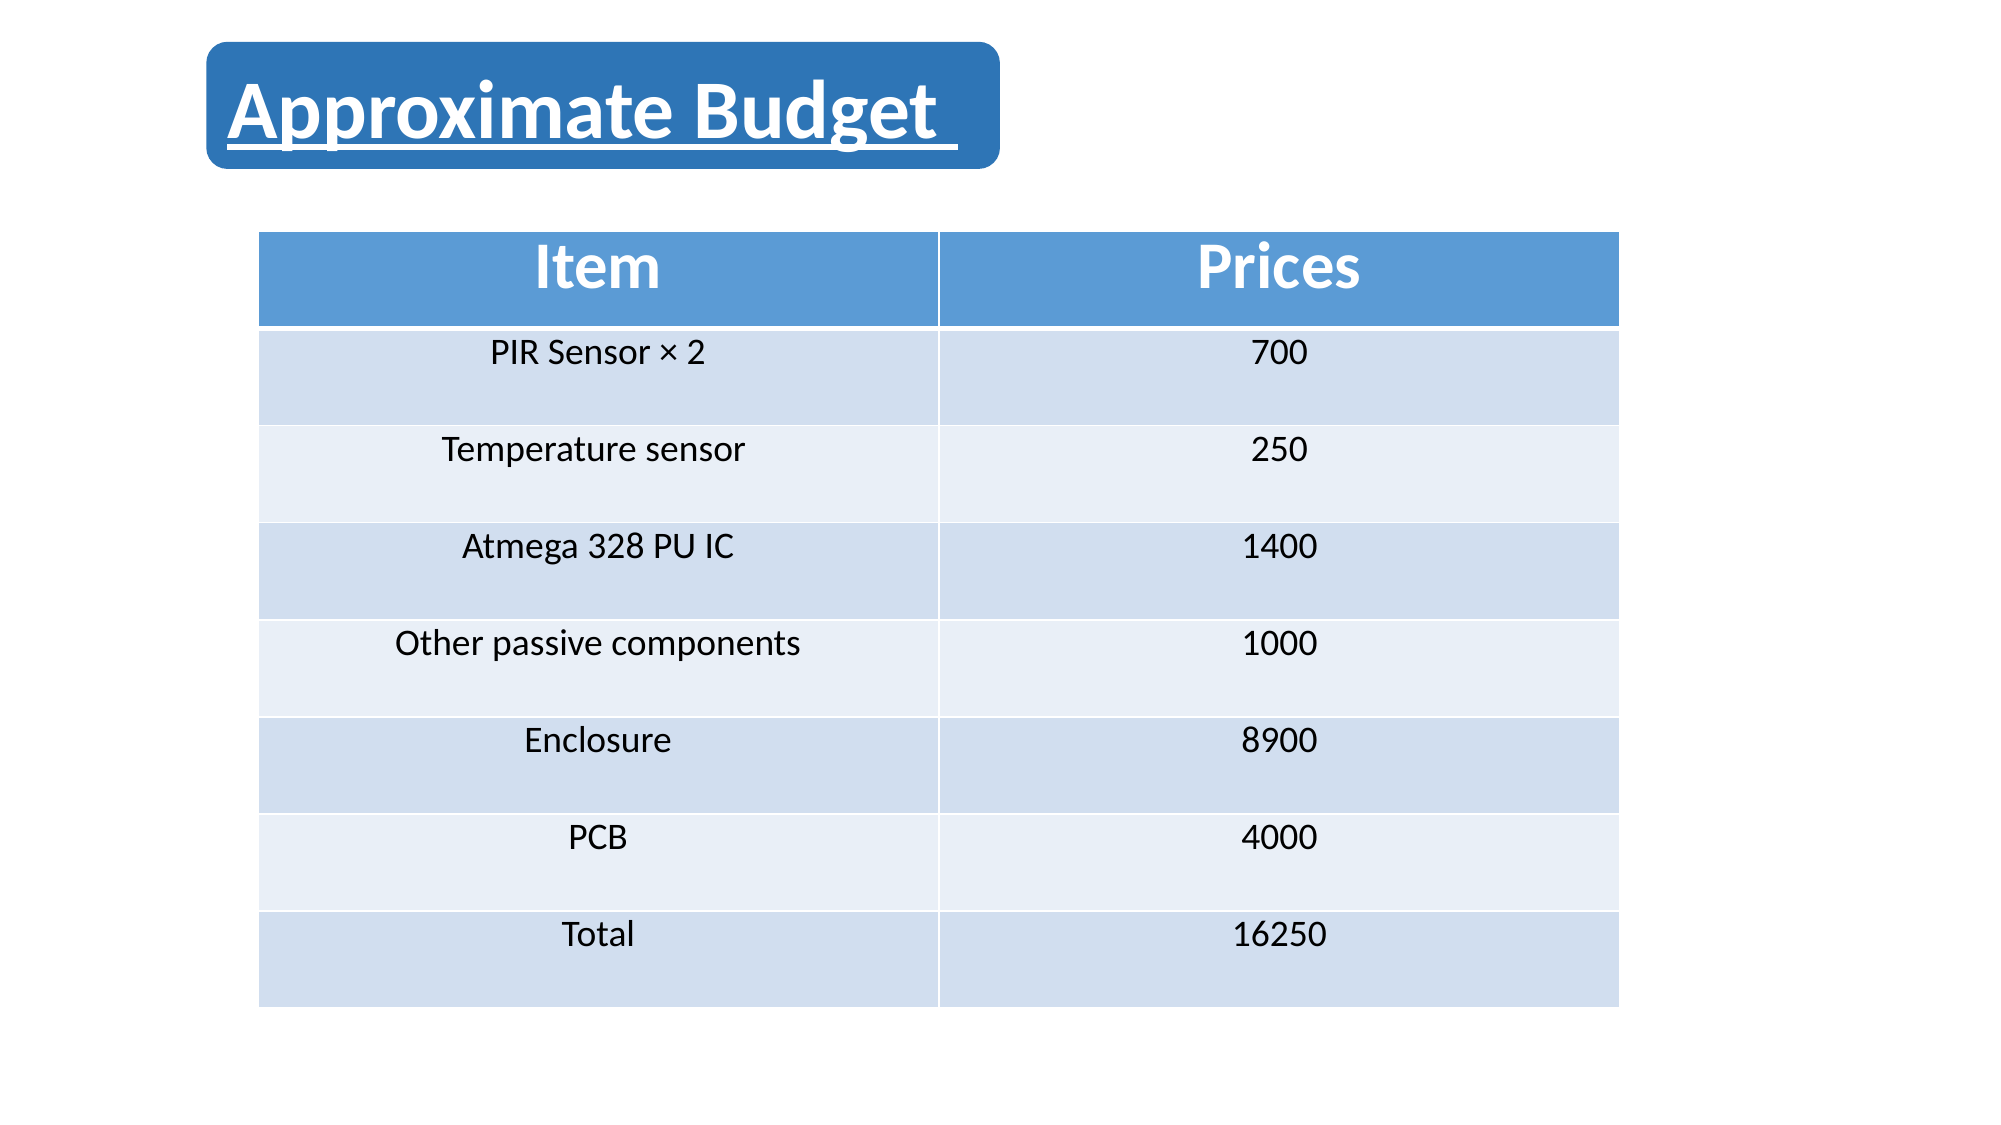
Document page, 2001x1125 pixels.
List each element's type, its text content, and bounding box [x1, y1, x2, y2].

table_cell 1400 [940, 523, 1619, 619]
table_cell PCB [259, 815, 938, 910]
table_cell Other passive components [259, 621, 938, 716]
table_cell 4000 [940, 815, 1619, 910]
table_cell 8900 [940, 718, 1619, 813]
table_cell PIR Sensor × 2 [259, 331, 938, 425]
text_box Approximate Budget [206, 41, 1000, 169]
table_header Prices [940, 232, 1619, 326]
table_cell 700 [940, 331, 1619, 425]
table_cell Temperature sensor [259, 426, 938, 522]
table_cell Total [259, 912, 938, 1007]
table_cell 16250 [940, 912, 1619, 1007]
table_header Item [259, 232, 938, 326]
table_cell 1000 [940, 621, 1619, 716]
table_cell Enclosure [259, 718, 938, 813]
table_cell 250 [940, 426, 1619, 522]
table_cell Atmega 328 PU IC [259, 523, 938, 619]
